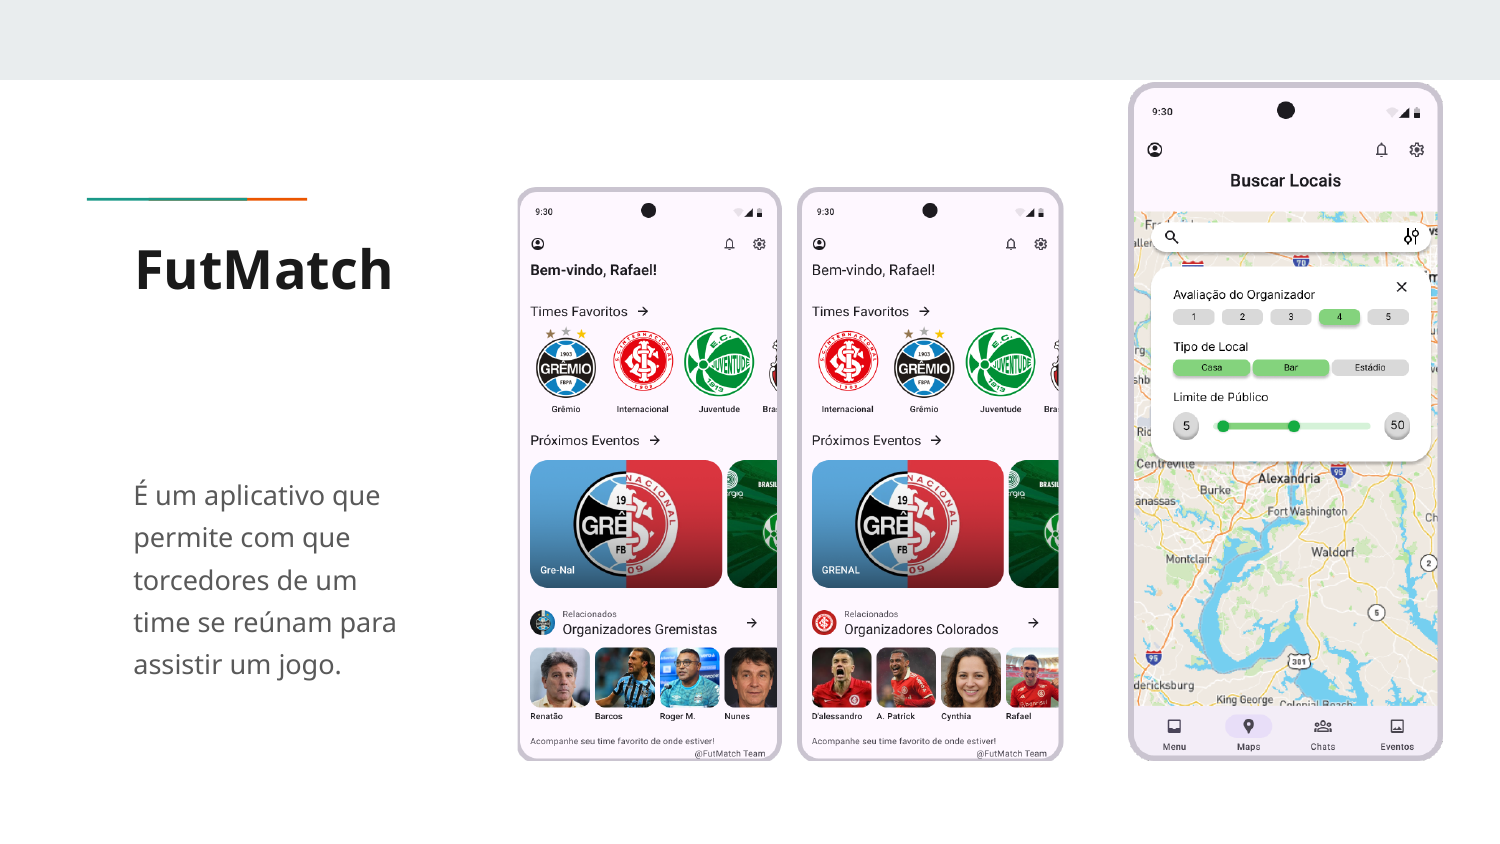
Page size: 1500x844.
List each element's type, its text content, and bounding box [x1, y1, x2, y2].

title FutMatch [119, 216, 432, 443]
list É um aplicativo que permite com que torcedores de um time se reúnam para assistir um jogo. [118, 456, 431, 719]
picture [517, 187, 1071, 762]
picture [1128, 82, 1443, 762]
